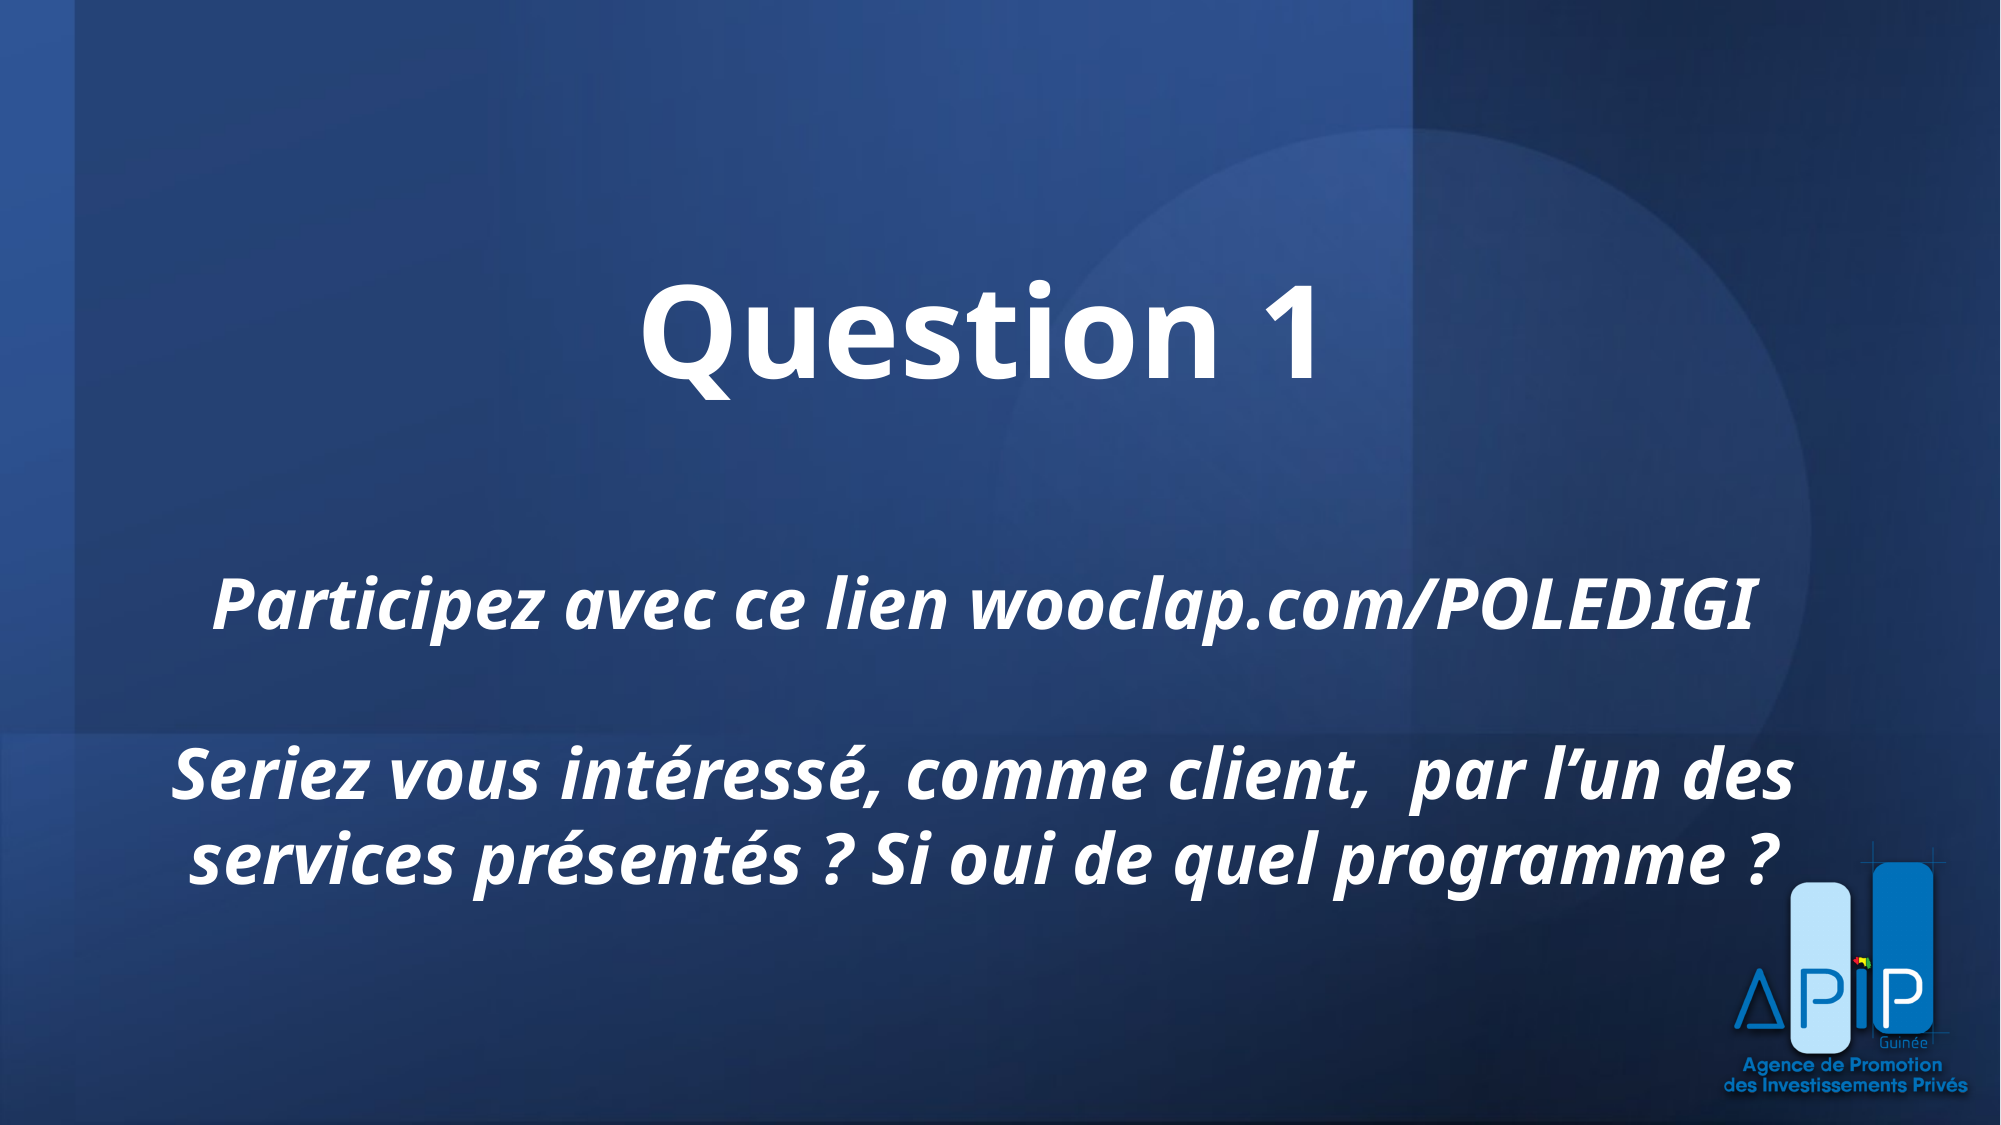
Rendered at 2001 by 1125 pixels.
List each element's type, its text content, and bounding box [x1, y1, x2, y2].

picture [0, 0, 2001, 1125]
text_box Question 1 Participez avec ce lien wooclap.com/POLEDIGI Seriez vous intéressé, comme client, par l’un des services présentés ? Si oui de quel programme ? [22, 229, 1948, 919]
